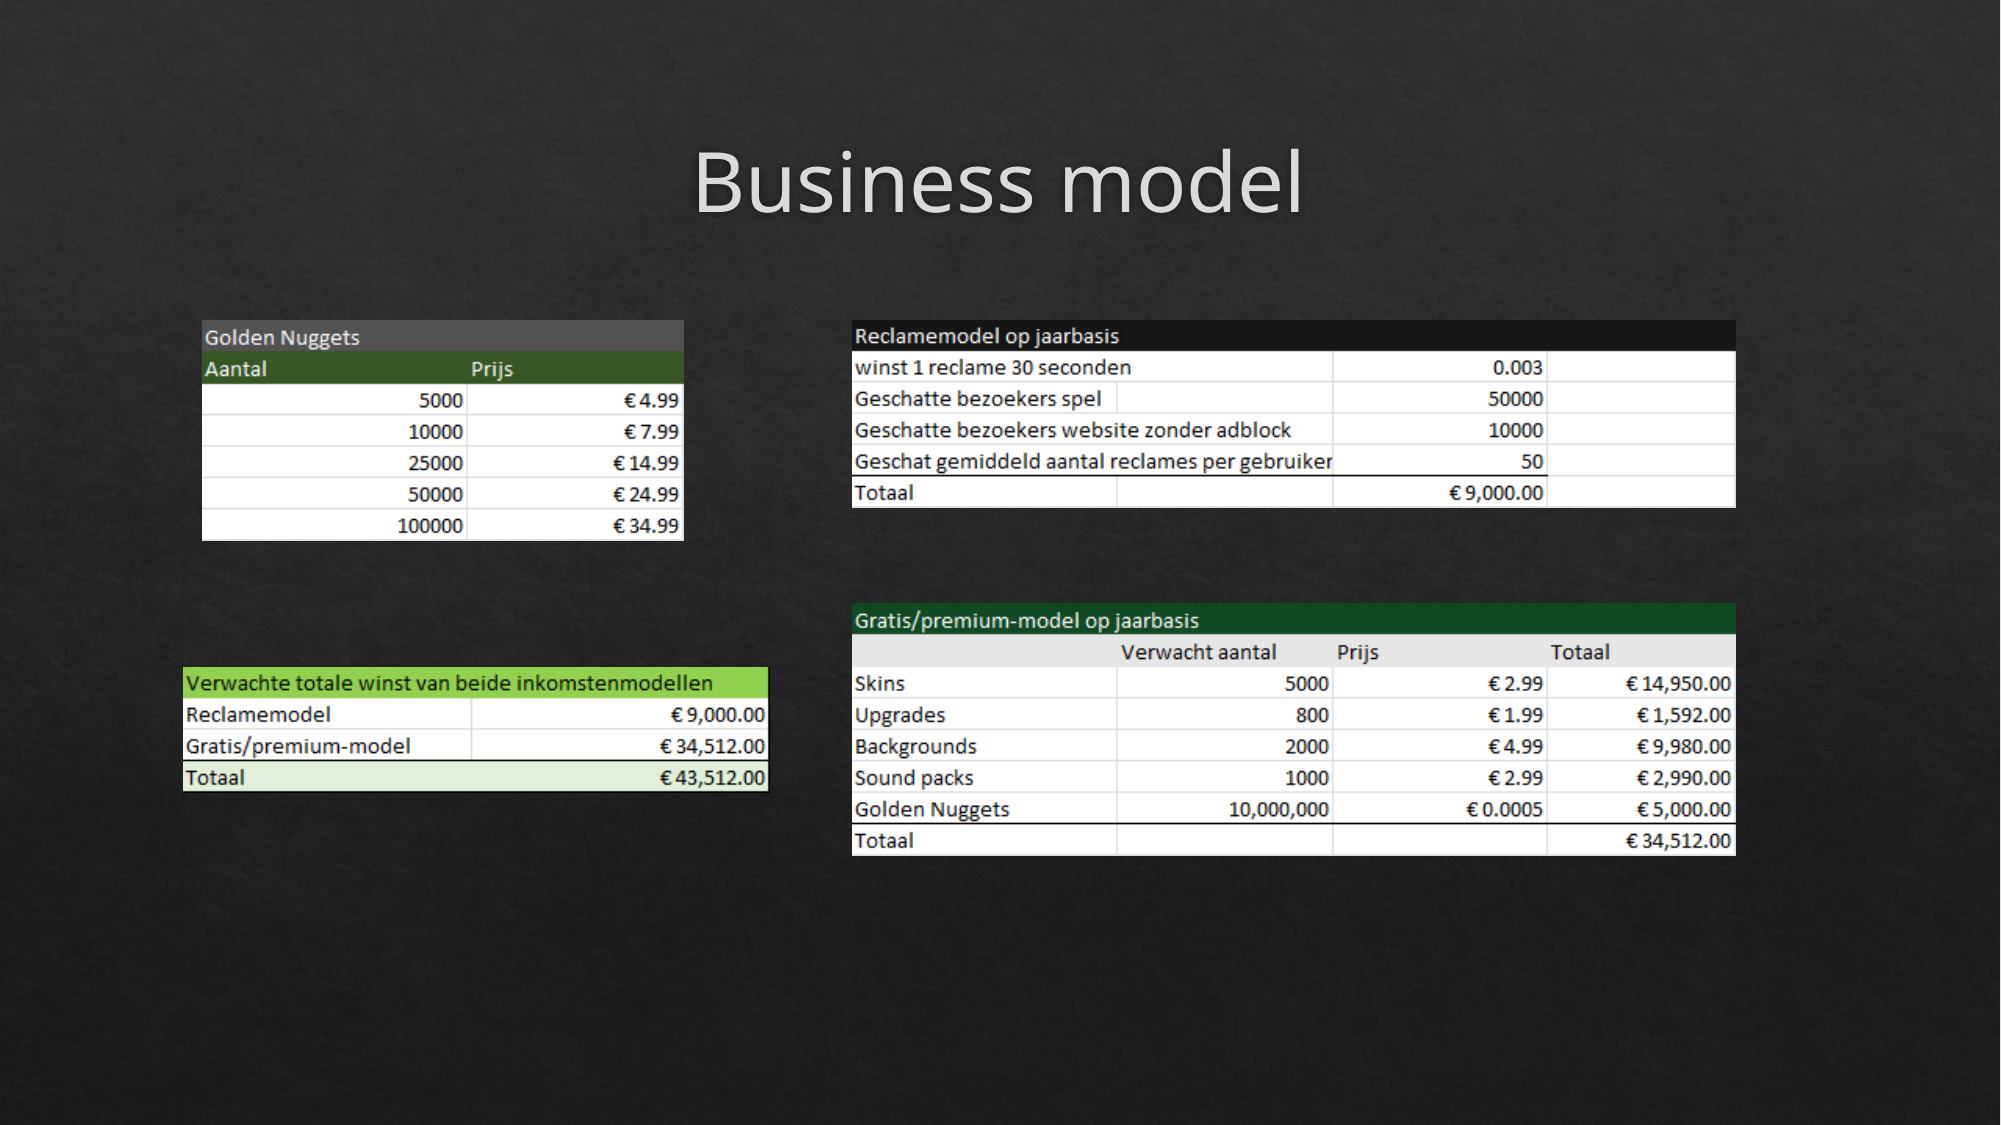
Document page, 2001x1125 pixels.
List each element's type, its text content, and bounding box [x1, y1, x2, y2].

picture [852, 603, 1736, 856]
picture [183, 666, 770, 793]
title Business model [149, 99, 1849, 260]
picture [852, 319, 1736, 508]
picture [202, 319, 684, 541]
